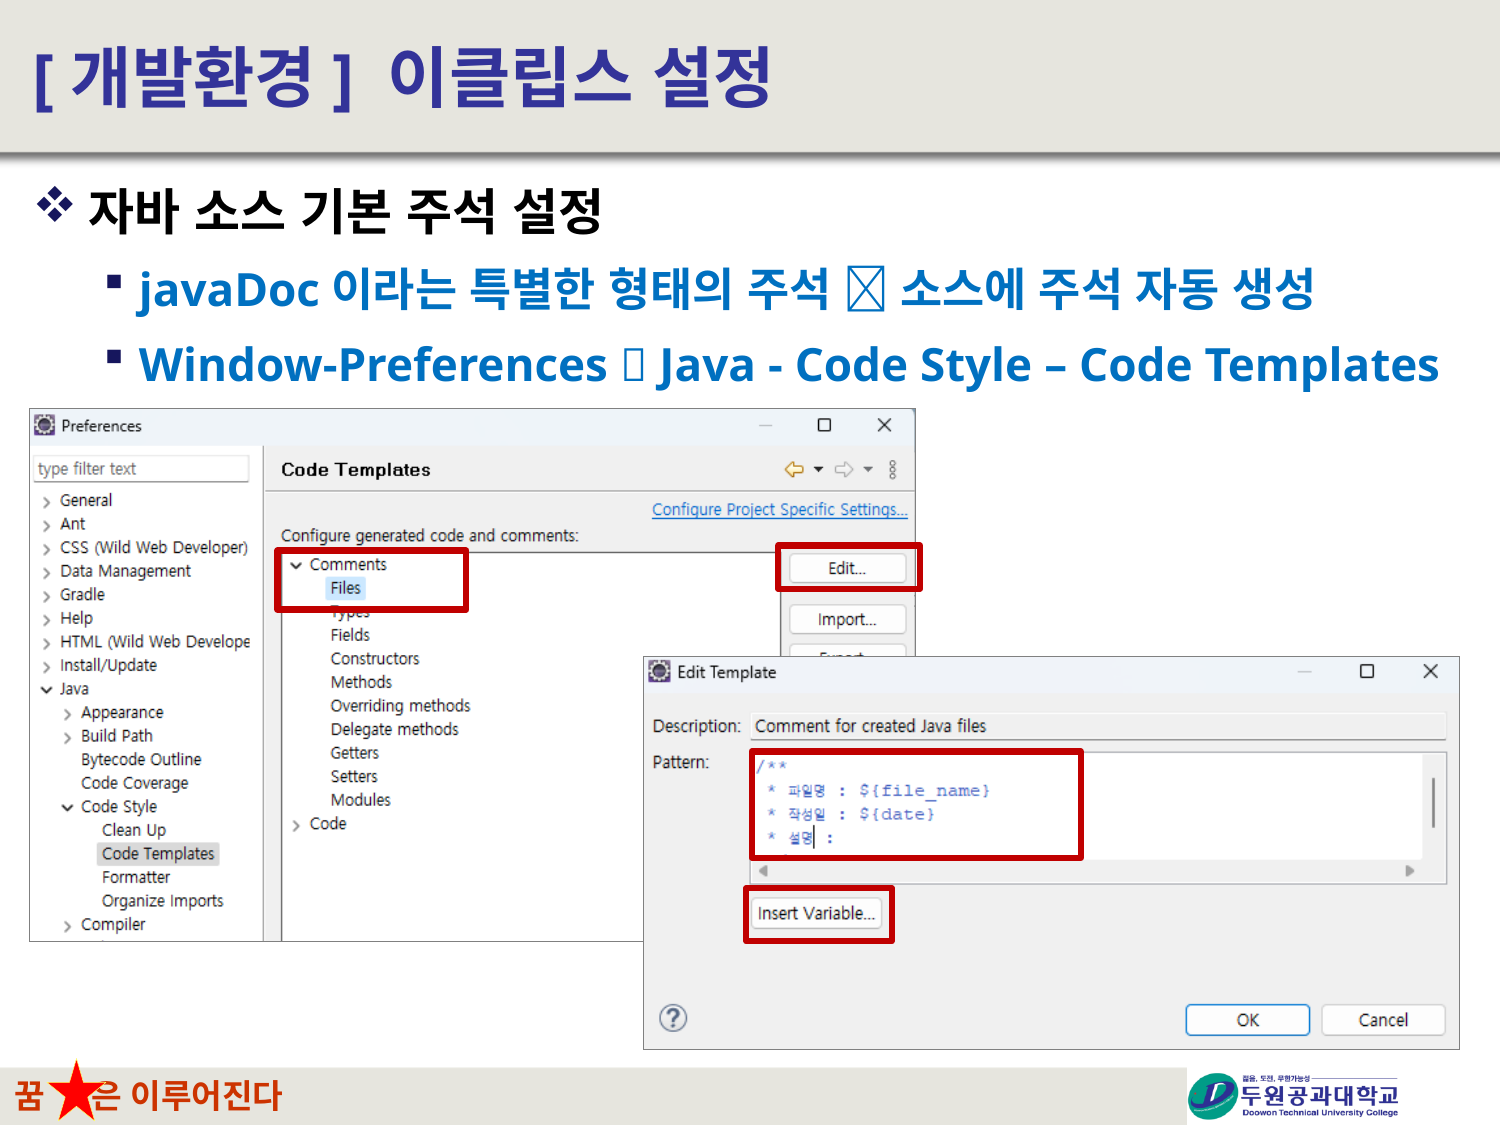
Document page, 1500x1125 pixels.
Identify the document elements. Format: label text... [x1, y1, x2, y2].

title [개발환경] 이클립스 설정 [17, 8, 1483, 142]
picture [100, 1085, 113, 1090]
picture [0, 1066, 1400, 1125]
picture [0, 0, 1500, 173]
list 자바 소스 기본 주석 설정 javaDoc이라는 특별한 형태의 주석  소스에 주석 자동 생성 Window-Preferences  Java - Code Style – Code Templates [17, 160, 1487, 1067]
picture [29, 408, 1460, 1050]
